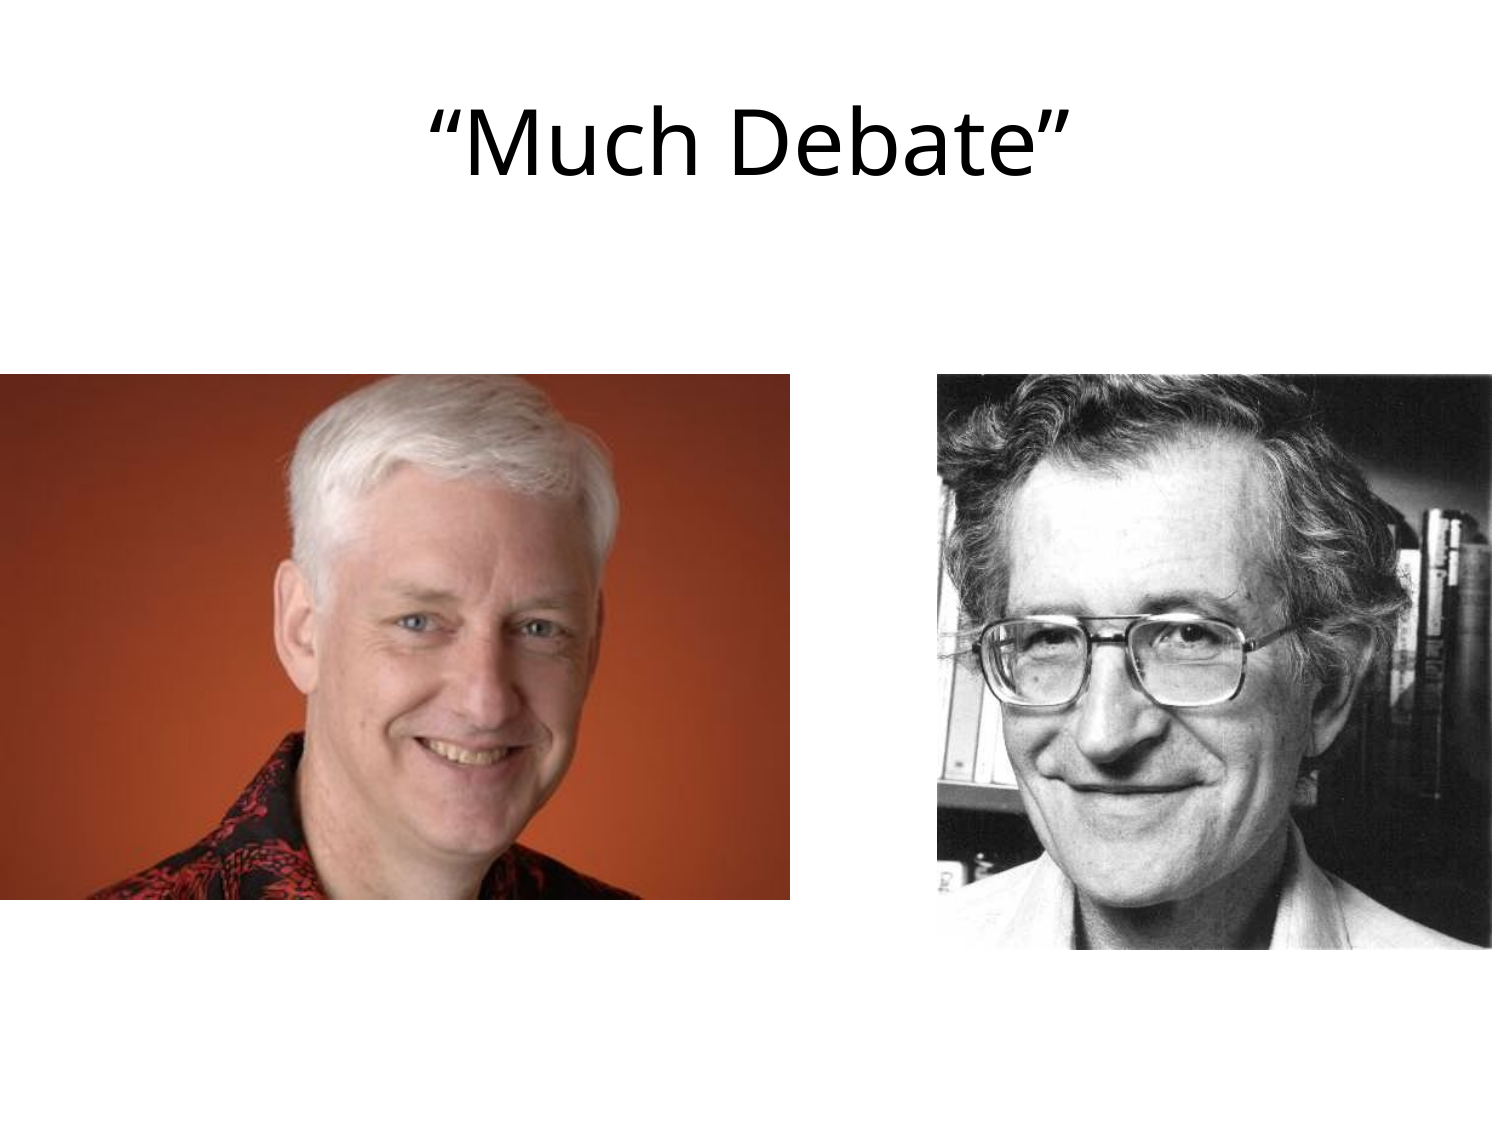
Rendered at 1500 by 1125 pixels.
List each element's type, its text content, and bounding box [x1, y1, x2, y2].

picture [937, 374, 1493, 951]
picture [0, 374, 790, 901]
title “Much Debate” [75, 45, 1425, 233]
